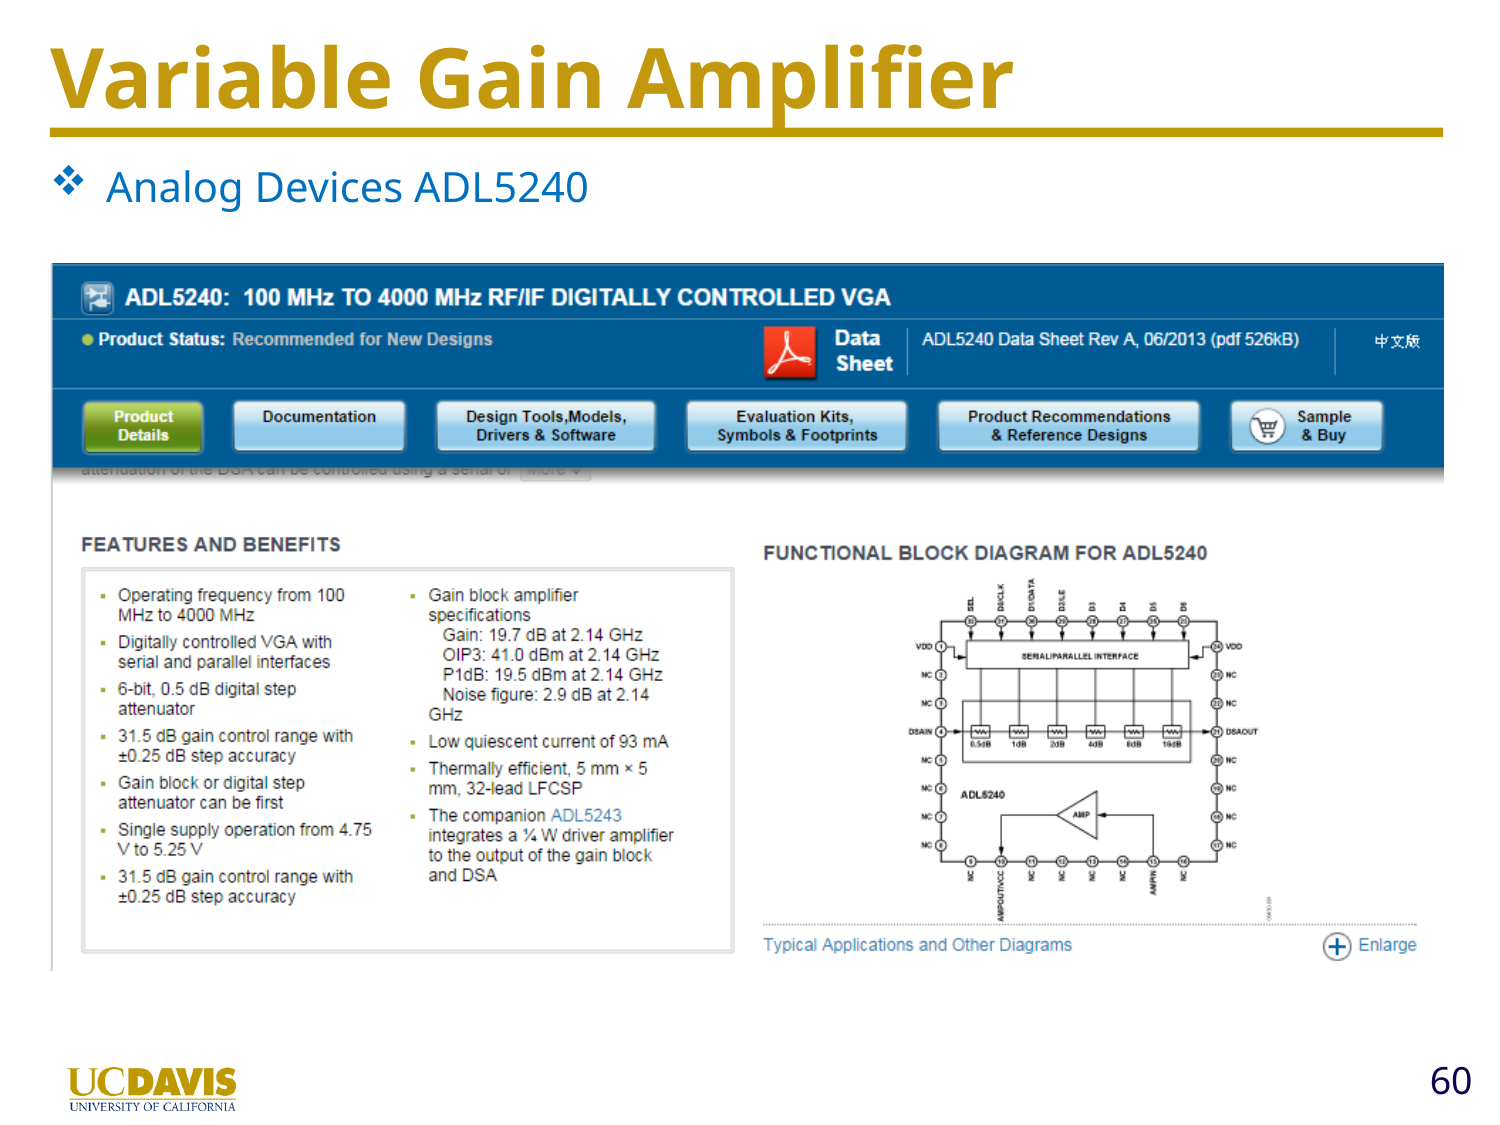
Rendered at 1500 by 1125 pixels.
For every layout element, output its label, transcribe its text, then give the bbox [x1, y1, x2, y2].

picture [49, 262, 1444, 971]
title Variable Gain Amplifier [49, 0, 1444, 151]
list Analog Devices ADL5240 [49, 152, 1444, 262]
picture [67, 1067, 236, 1111]
